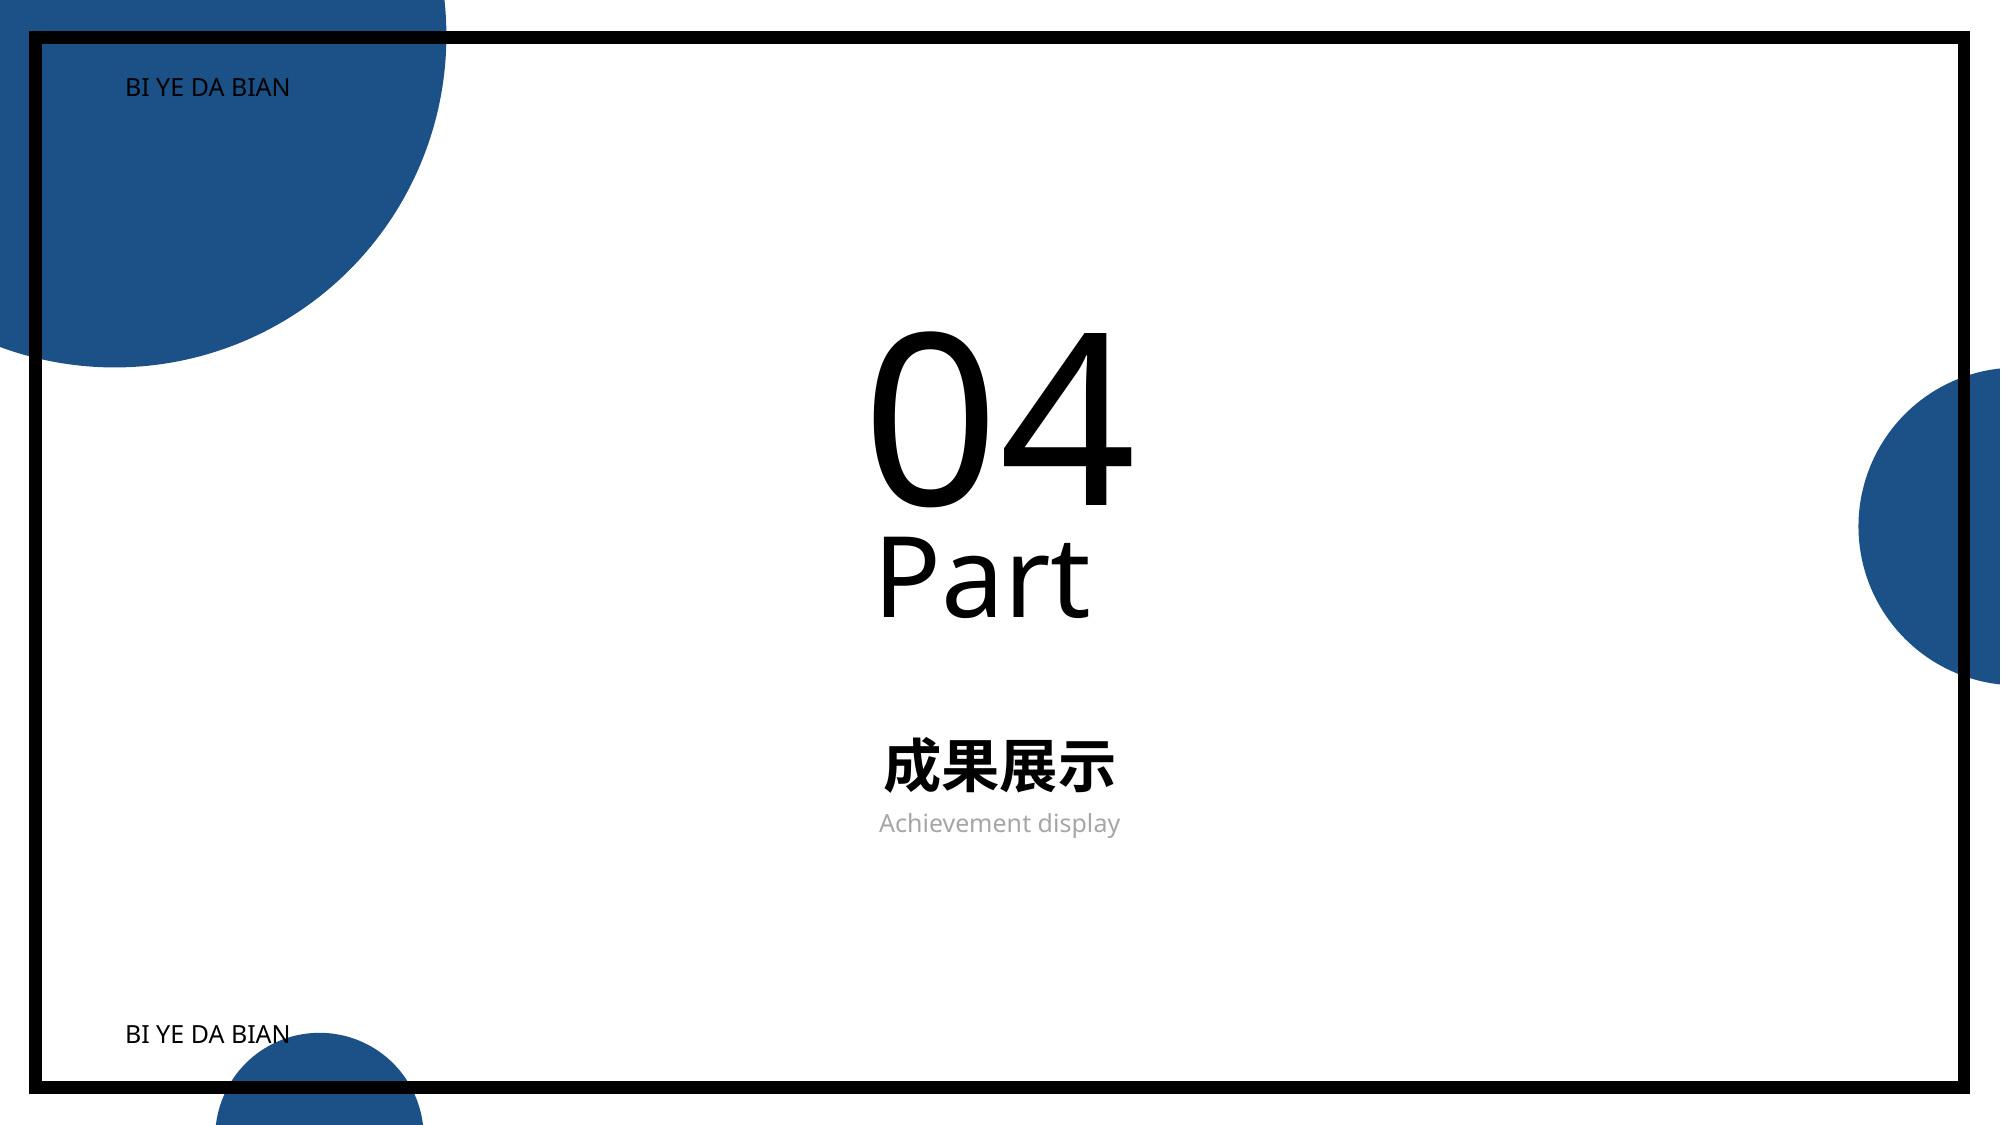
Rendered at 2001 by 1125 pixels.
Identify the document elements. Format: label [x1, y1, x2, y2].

text_box [214, 1089, 425, 1125]
text_box [0, 0, 448, 359]
text_box [35, 36, 1965, 1089]
text_box [1965, 367, 2000, 686]
text_box [110, 63, 1890, 1056]
